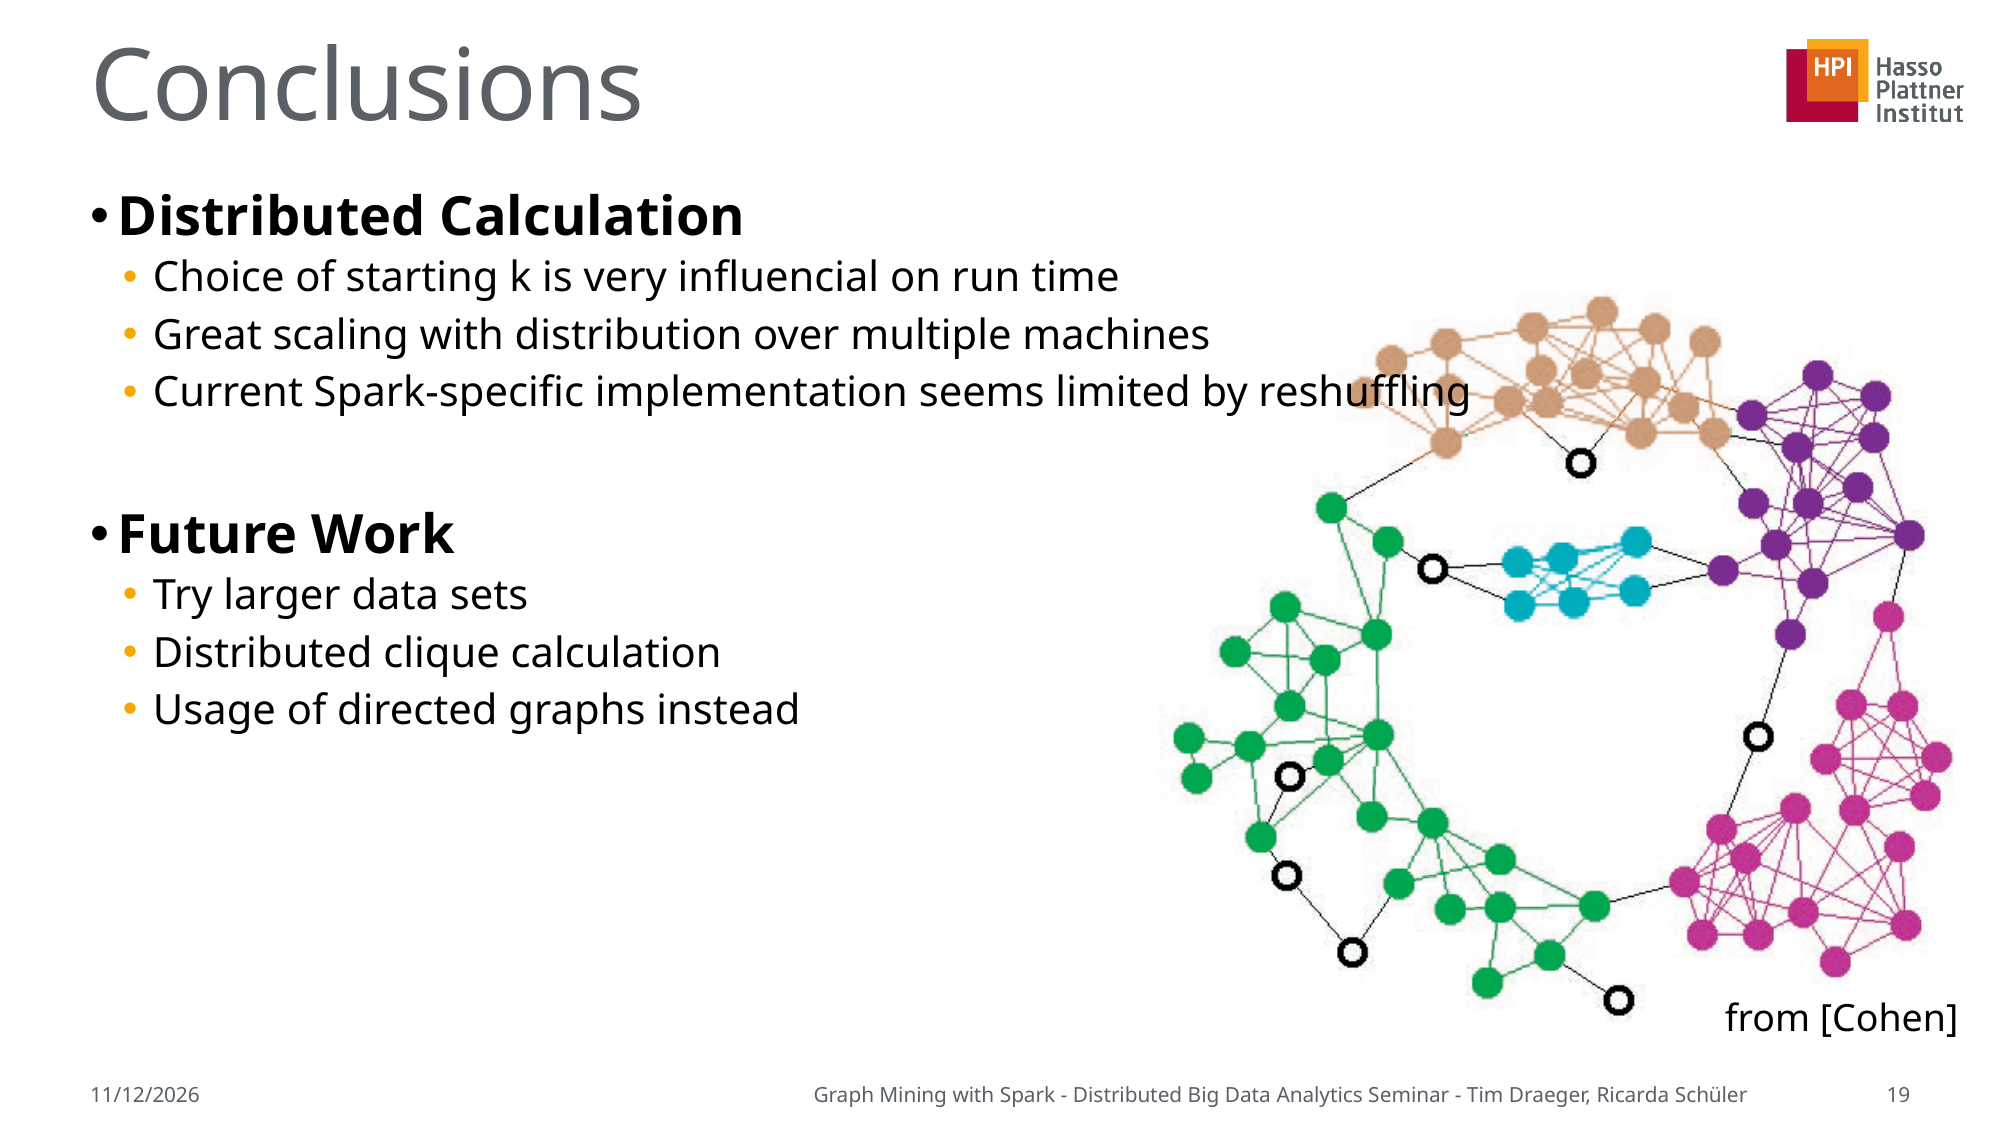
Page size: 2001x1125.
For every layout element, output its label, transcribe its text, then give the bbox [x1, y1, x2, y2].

footer Graph Mining with Spark - Distributed Big Data Analytics Seminar - Tim Draeger, Ricarda Schüler [238, 1065, 1763, 1125]
title Conclusions [75, 0, 1732, 149]
slide_number 19 [1768, 1065, 1926, 1125]
text_box from [Cohen] [1710, 1041, 1984, 1047]
list Distributed Calculation Choice of starting k is very influencial on run time Great scaling with distribution over multiple machines Current Spark-specific implementation seems limited by reshuffling Future Work Try larger data sets Distributed clique calculation Usage of directed graphs instead [75, 181, 1906, 1033]
picture [1784, 35, 1966, 124]
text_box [1156, 267, 1980, 1034]
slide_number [75, 1065, 233, 1125]
